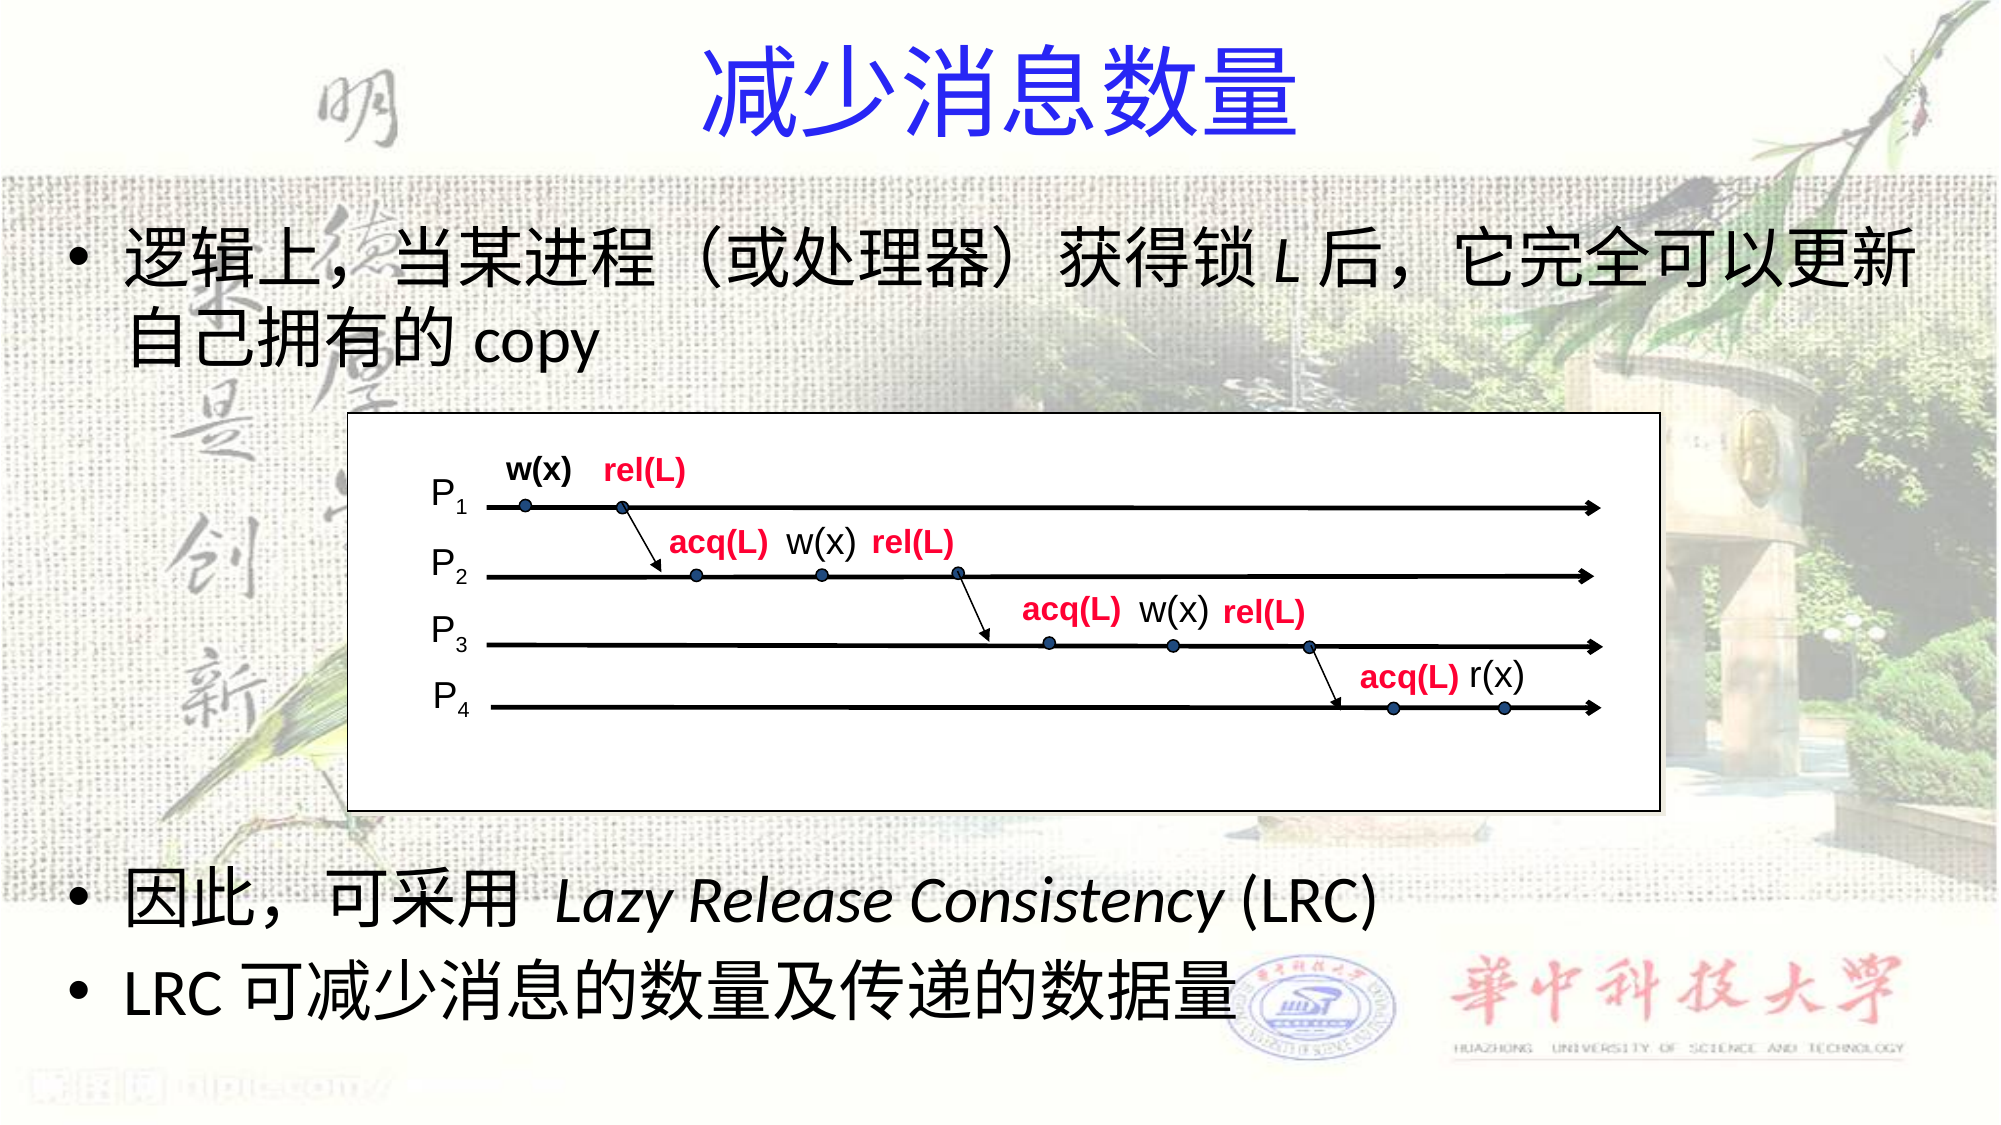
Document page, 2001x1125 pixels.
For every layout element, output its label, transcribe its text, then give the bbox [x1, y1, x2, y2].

text_box acq(L) [1340, 648, 1479, 703]
text_box [1167, 639, 1180, 653]
text_box [690, 569, 703, 582]
text_box [654, 568, 662, 573]
text_box acq(L) [650, 512, 771, 568]
text_box [1310, 645, 1341, 711]
text_box P4 [417, 663, 503, 730]
text_box r(x) [1454, 642, 1541, 703]
text_box w(x) [491, 440, 576, 495]
text_box [1043, 636, 1056, 650]
text_box acq(L) [1002, 580, 1124, 635]
text_box [629, 500, 1601, 516]
text_box [815, 568, 829, 582]
text_box [622, 501, 629, 511]
text_box w(x) [771, 509, 873, 570]
text_box P2 [415, 530, 501, 596]
picture [1, 183, 1999, 1125]
text_box [957, 571, 990, 642]
text_box P1 [415, 460, 501, 527]
text_box [519, 499, 532, 512]
text_box [1498, 702, 1511, 715]
text_box [952, 567, 965, 580]
text_box P3 [415, 597, 501, 664]
title 减少消息数量 [0, 0, 2000, 183]
list 逻辑上，当某进程（或处理器）获得锁L后，它完全可以更新自己拥有的copy 因此，可采用 Lazy Release Consistency (LRC) LRC可减少消息的数量及传递的数据量 [52, 208, 1976, 1058]
text_box rel(L) [1195, 583, 1334, 638]
text_box w(x) [1124, 577, 1226, 637]
text_box rel(L) [576, 440, 714, 496]
text_box [616, 501, 627, 514]
text_box rel(L) [844, 512, 982, 568]
text_box [347, 413, 1661, 811]
text_box [1387, 702, 1400, 715]
text_box [1303, 641, 1316, 654]
